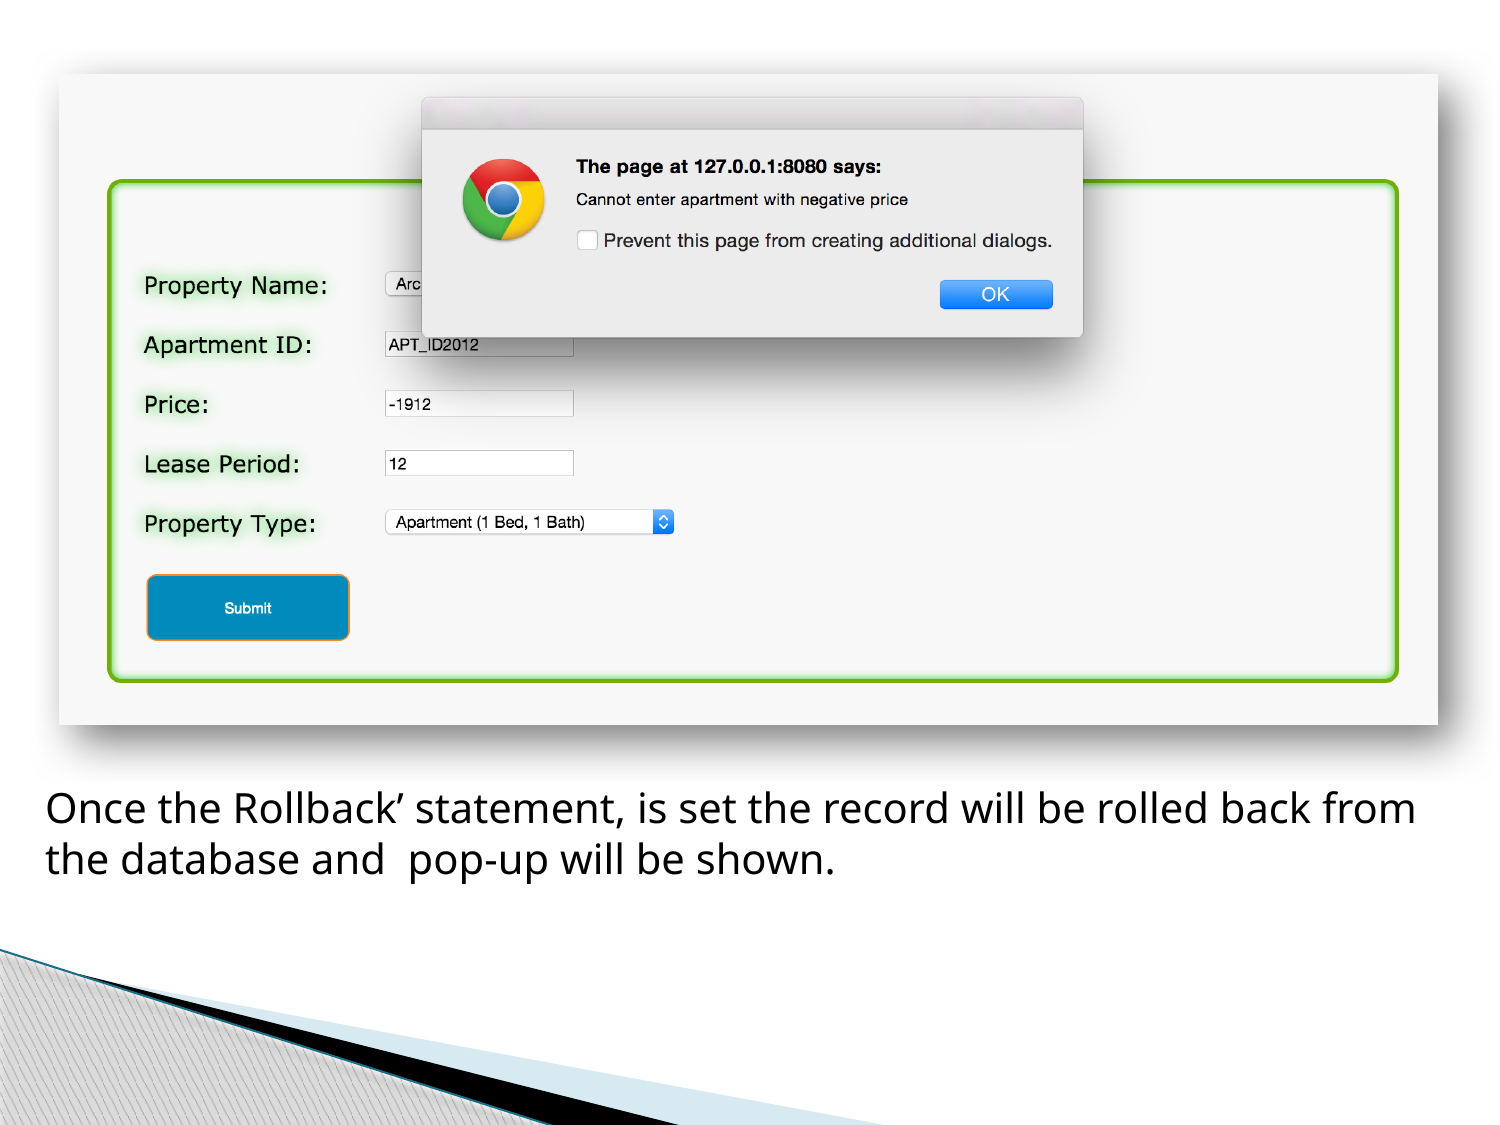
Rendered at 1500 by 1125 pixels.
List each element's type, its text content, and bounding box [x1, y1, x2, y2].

text_box Once the Rollback’ statement, is set the record will be rolled back from the database and pop-up will be shown. [37, 774, 1463, 940]
picture [58, 74, 1438, 726]
